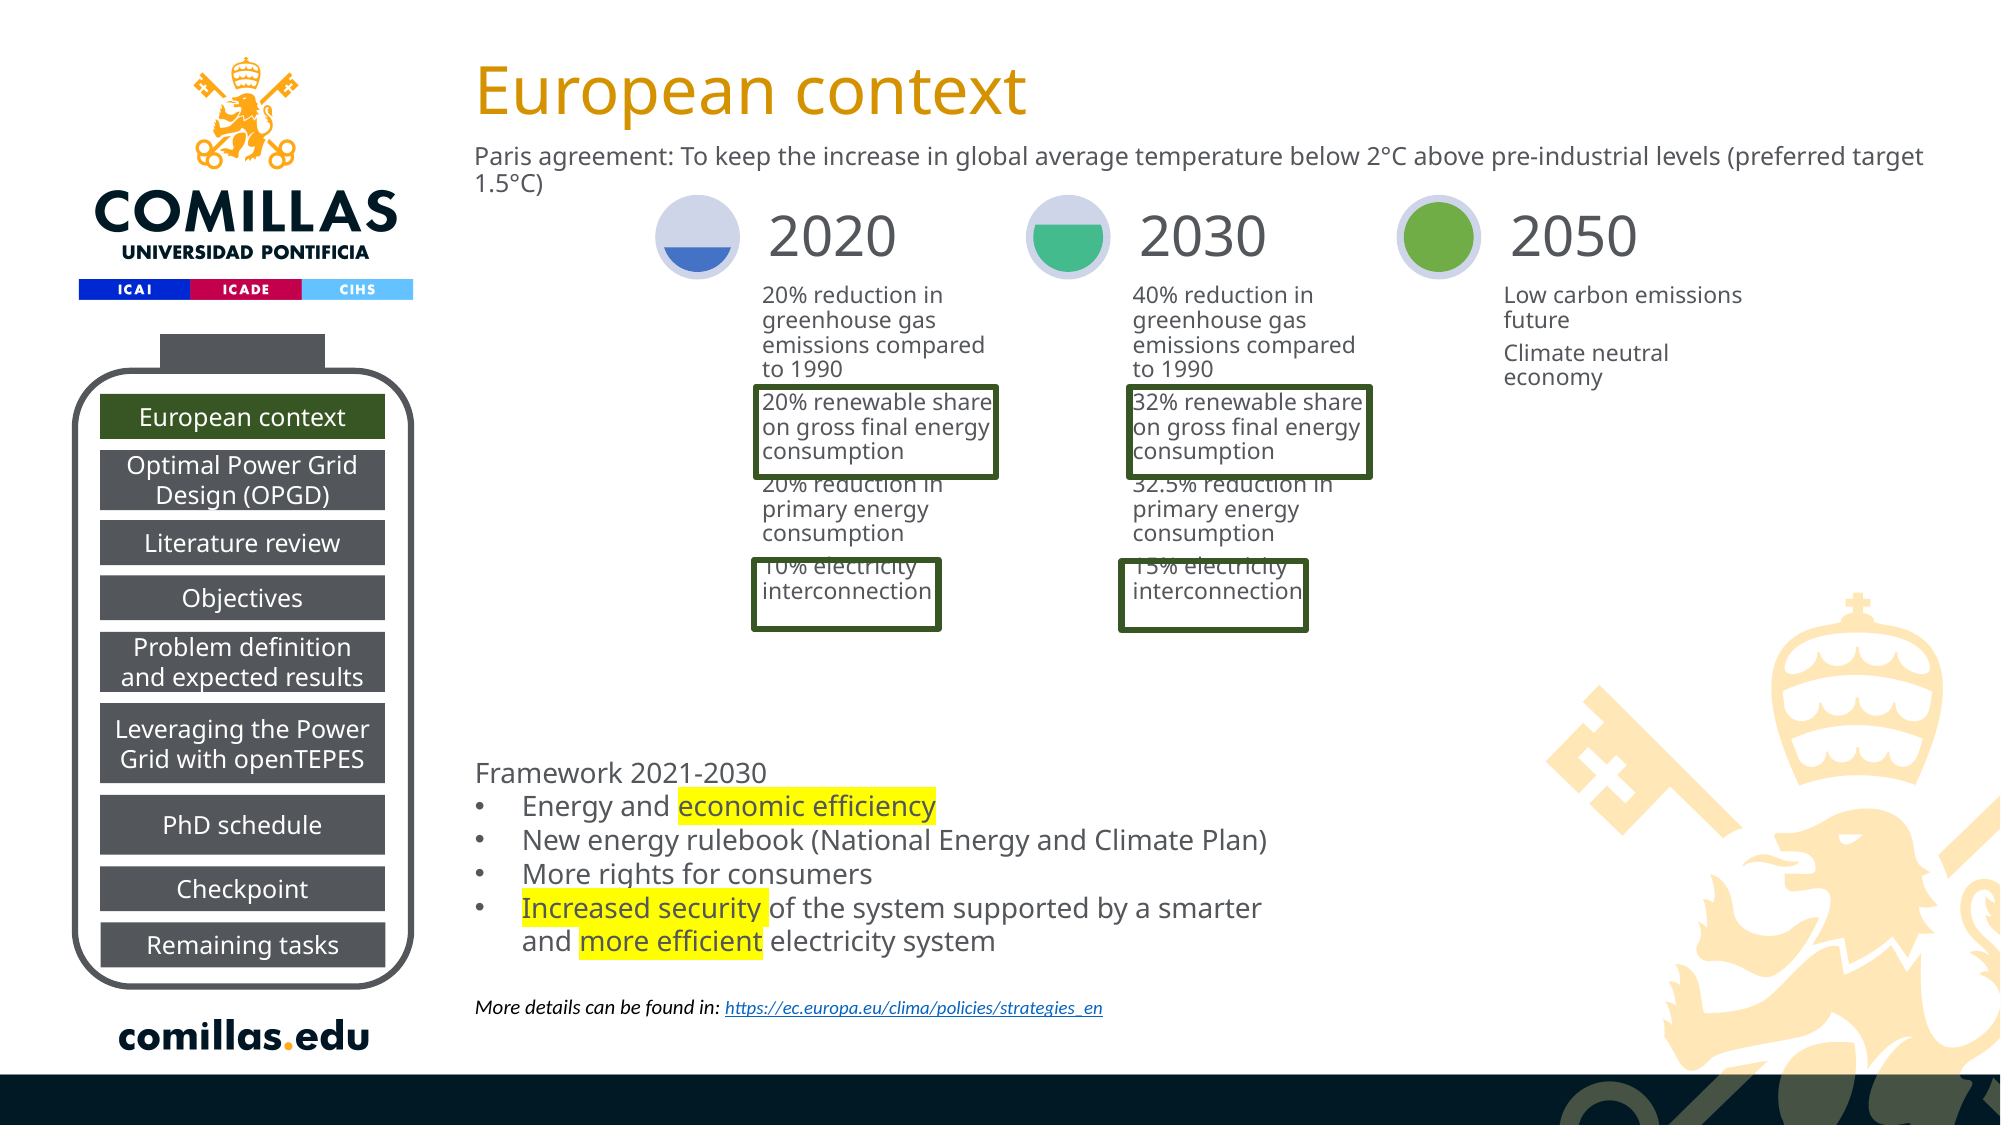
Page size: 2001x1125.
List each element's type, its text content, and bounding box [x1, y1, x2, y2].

text_box Paris agreement: To keep the increase in global average temperature below 2°C above pre-industrial levels (preferred target 1.5°C) [460, 144, 1945, 195]
title European context [460, 50, 1963, 155]
text_box More details can be found in: https://ec.europa.eu/clima/policies/strategies_en [460, 986, 1217, 1027]
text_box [74, 334, 412, 987]
text_box Framework 2021-2030 Energy and economic efficiency New energy rulebook (National Energy and Climate Plan) More rights for consumers Increased security of the system supported by a smarter and more efficient electricity system [460, 747, 1325, 965]
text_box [650, 194, 1754, 636]
picture [0, 0, 2001, 1125]
